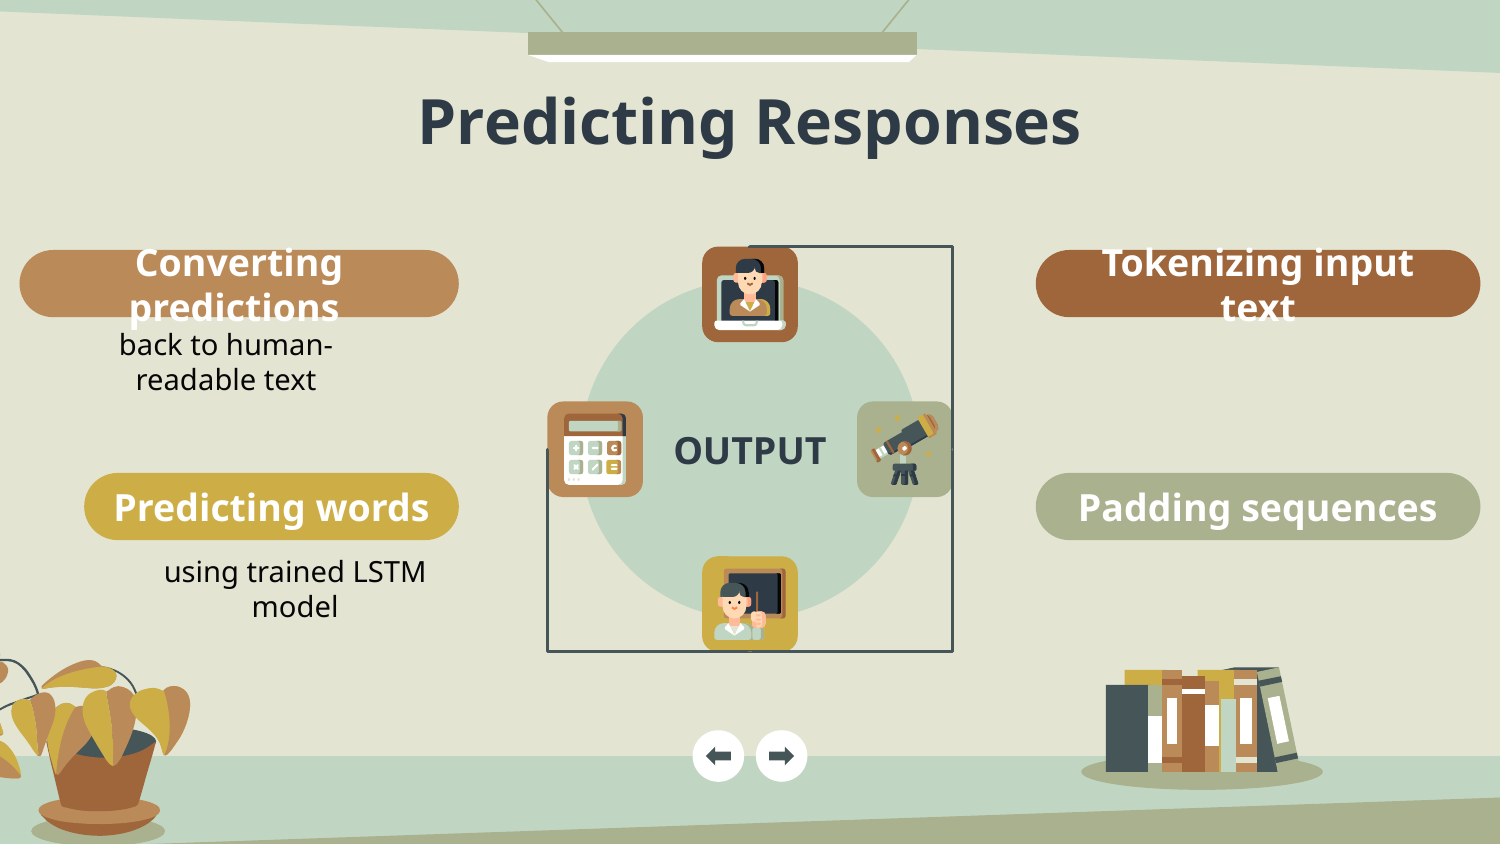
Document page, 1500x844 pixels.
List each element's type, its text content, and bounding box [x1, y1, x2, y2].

text_box [769, 746, 795, 766]
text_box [749, 449, 953, 653]
title Predicting Responses [118, 86, 1382, 154]
text_box Tokenizing input text [1035, 249, 1481, 318]
text_box back to human-readable text [49, 330, 404, 392]
text_box [692, 730, 745, 782]
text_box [870, 413, 940, 447]
text_box [702, 246, 747, 343]
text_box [749, 246, 953, 448]
text_box Predicting words [84, 472, 459, 541]
text_box [705, 746, 731, 766]
text_box OUTPUT [587, 286, 744, 447]
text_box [563, 413, 627, 486]
text_box using trained LSTM model [118, 557, 473, 619]
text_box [1080, 667, 1324, 791]
text_box [755, 730, 808, 782]
text_box [547, 401, 643, 447]
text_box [714, 568, 744, 641]
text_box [714, 258, 786, 331]
text_box Converting predictions [19, 249, 459, 318]
text_box Padding sequences [1035, 472, 1481, 541]
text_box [546, 448, 748, 653]
